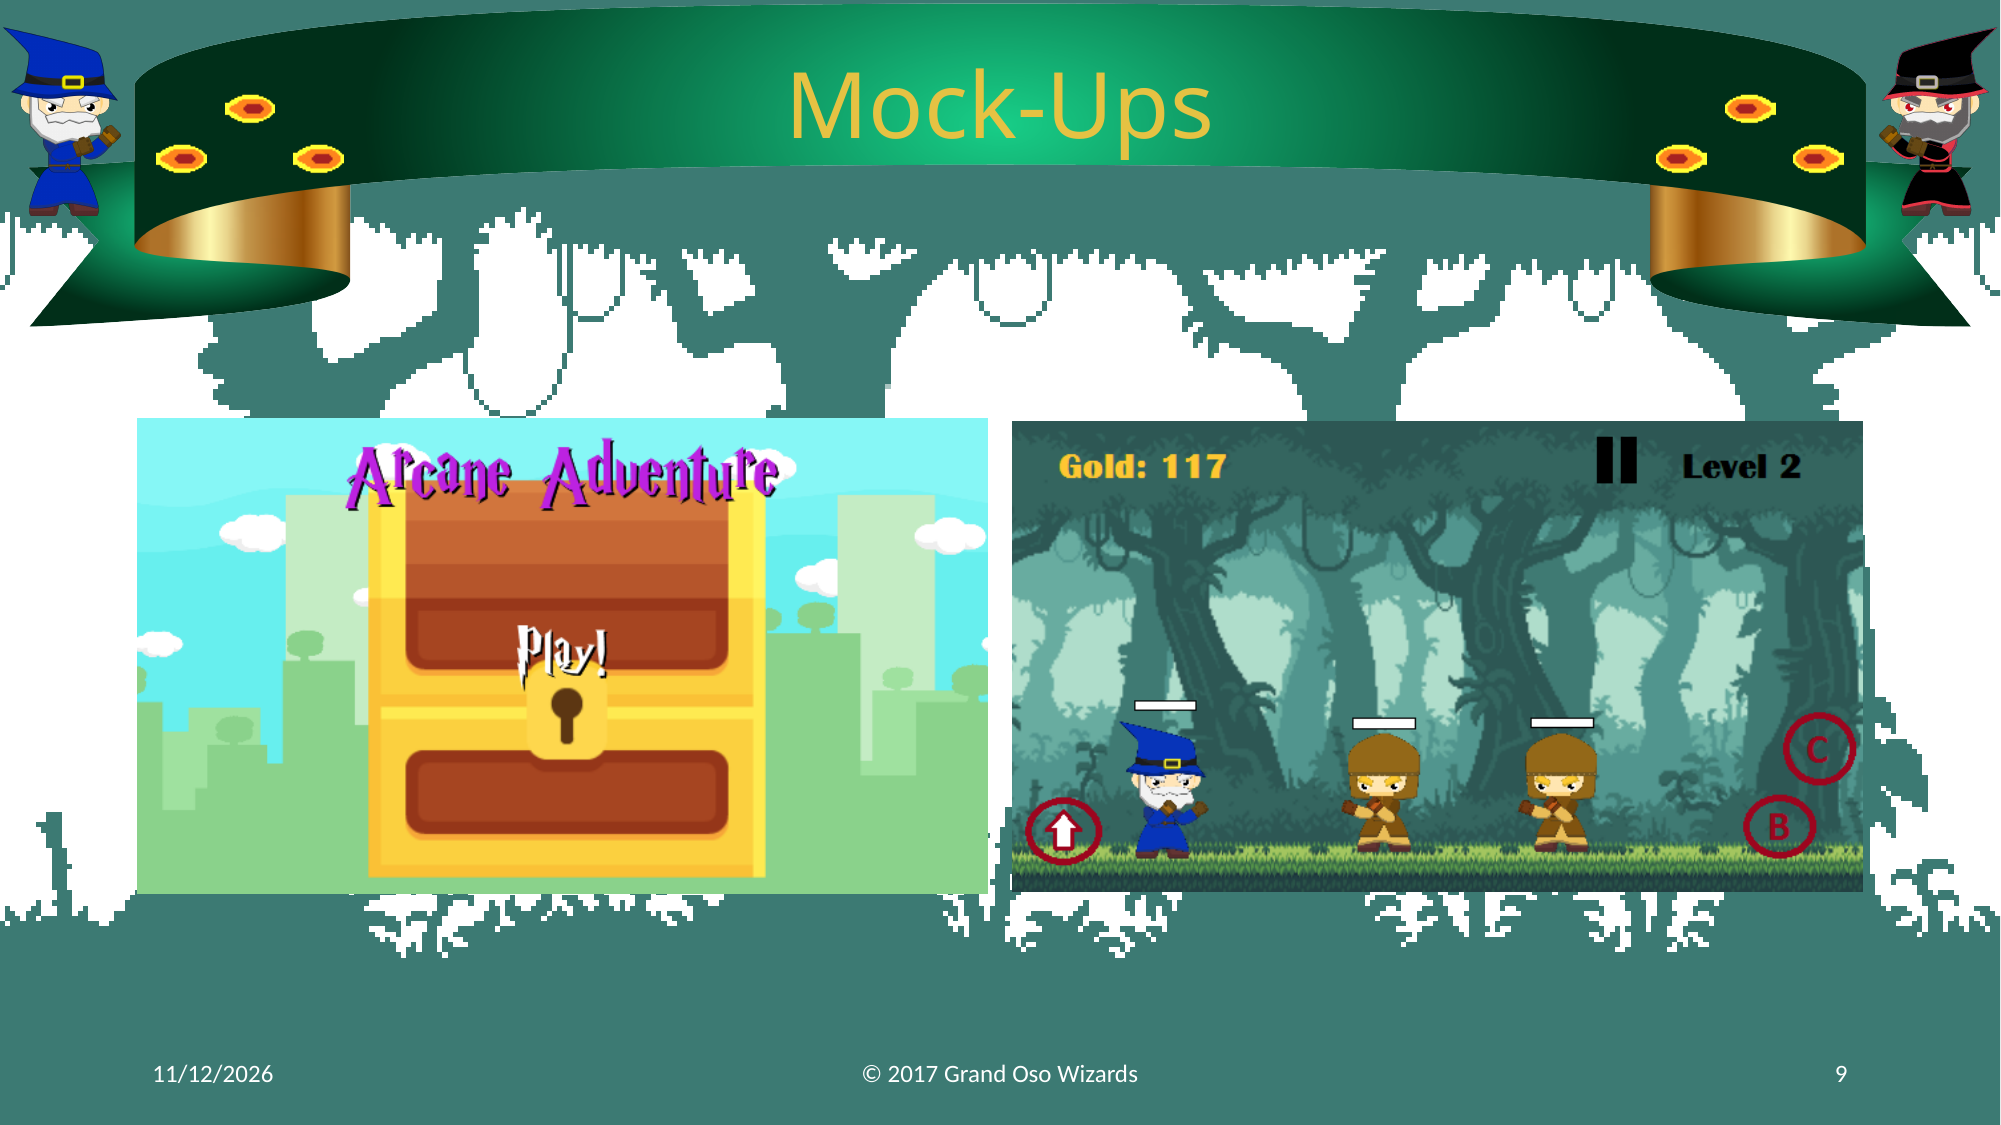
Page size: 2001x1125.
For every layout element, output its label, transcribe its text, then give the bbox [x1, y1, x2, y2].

title Mock-Ups [137, 0, 1863, 218]
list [1012, 421, 1863, 892]
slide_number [137, 1042, 588, 1103]
slide_number 9 [1412, 1042, 1863, 1103]
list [137, 418, 988, 895]
picture [0, 0, 2001, 1125]
footer © 2017 Grand Oso Wizards [662, 1042, 1338, 1103]
